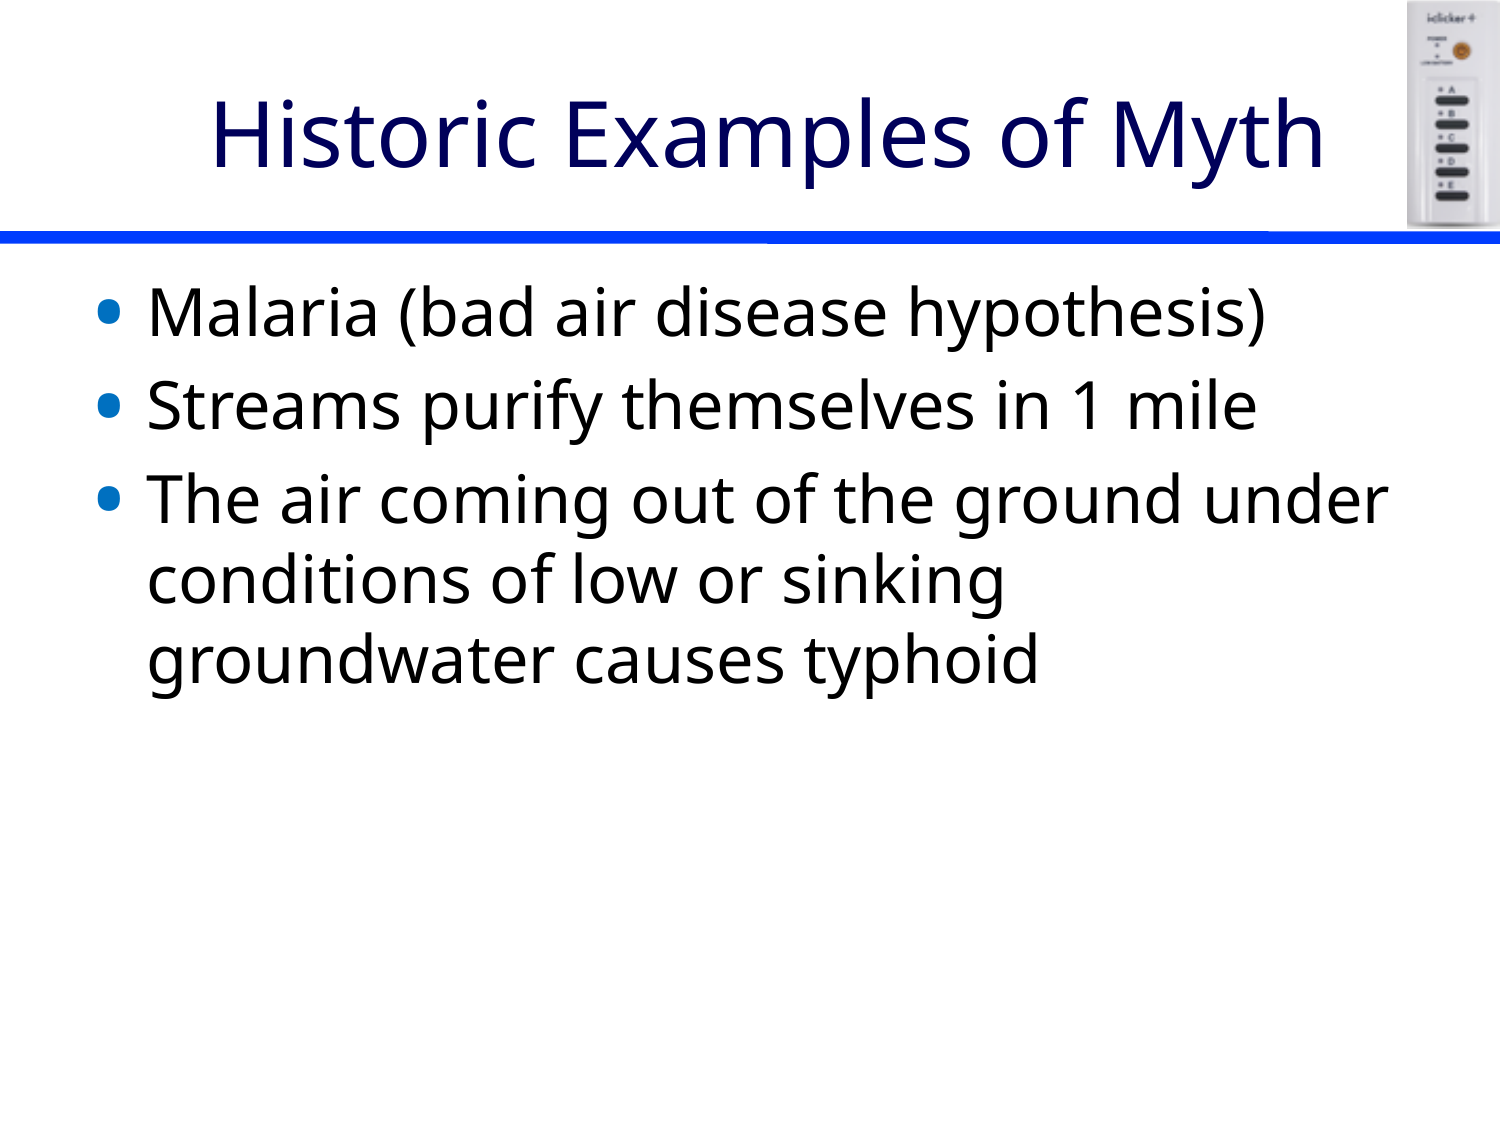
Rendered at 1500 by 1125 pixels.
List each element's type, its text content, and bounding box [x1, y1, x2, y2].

list Malaria (bad air disease hypothesis) Streams purify themselves in 1 mile The air coming out of the ground under conditions of low or sinking groundwater causes typhoid [74, 262, 1426, 1006]
picture [1407, 0, 1500, 230]
title Historic Examples of Myth [75, 37, 1402, 225]
